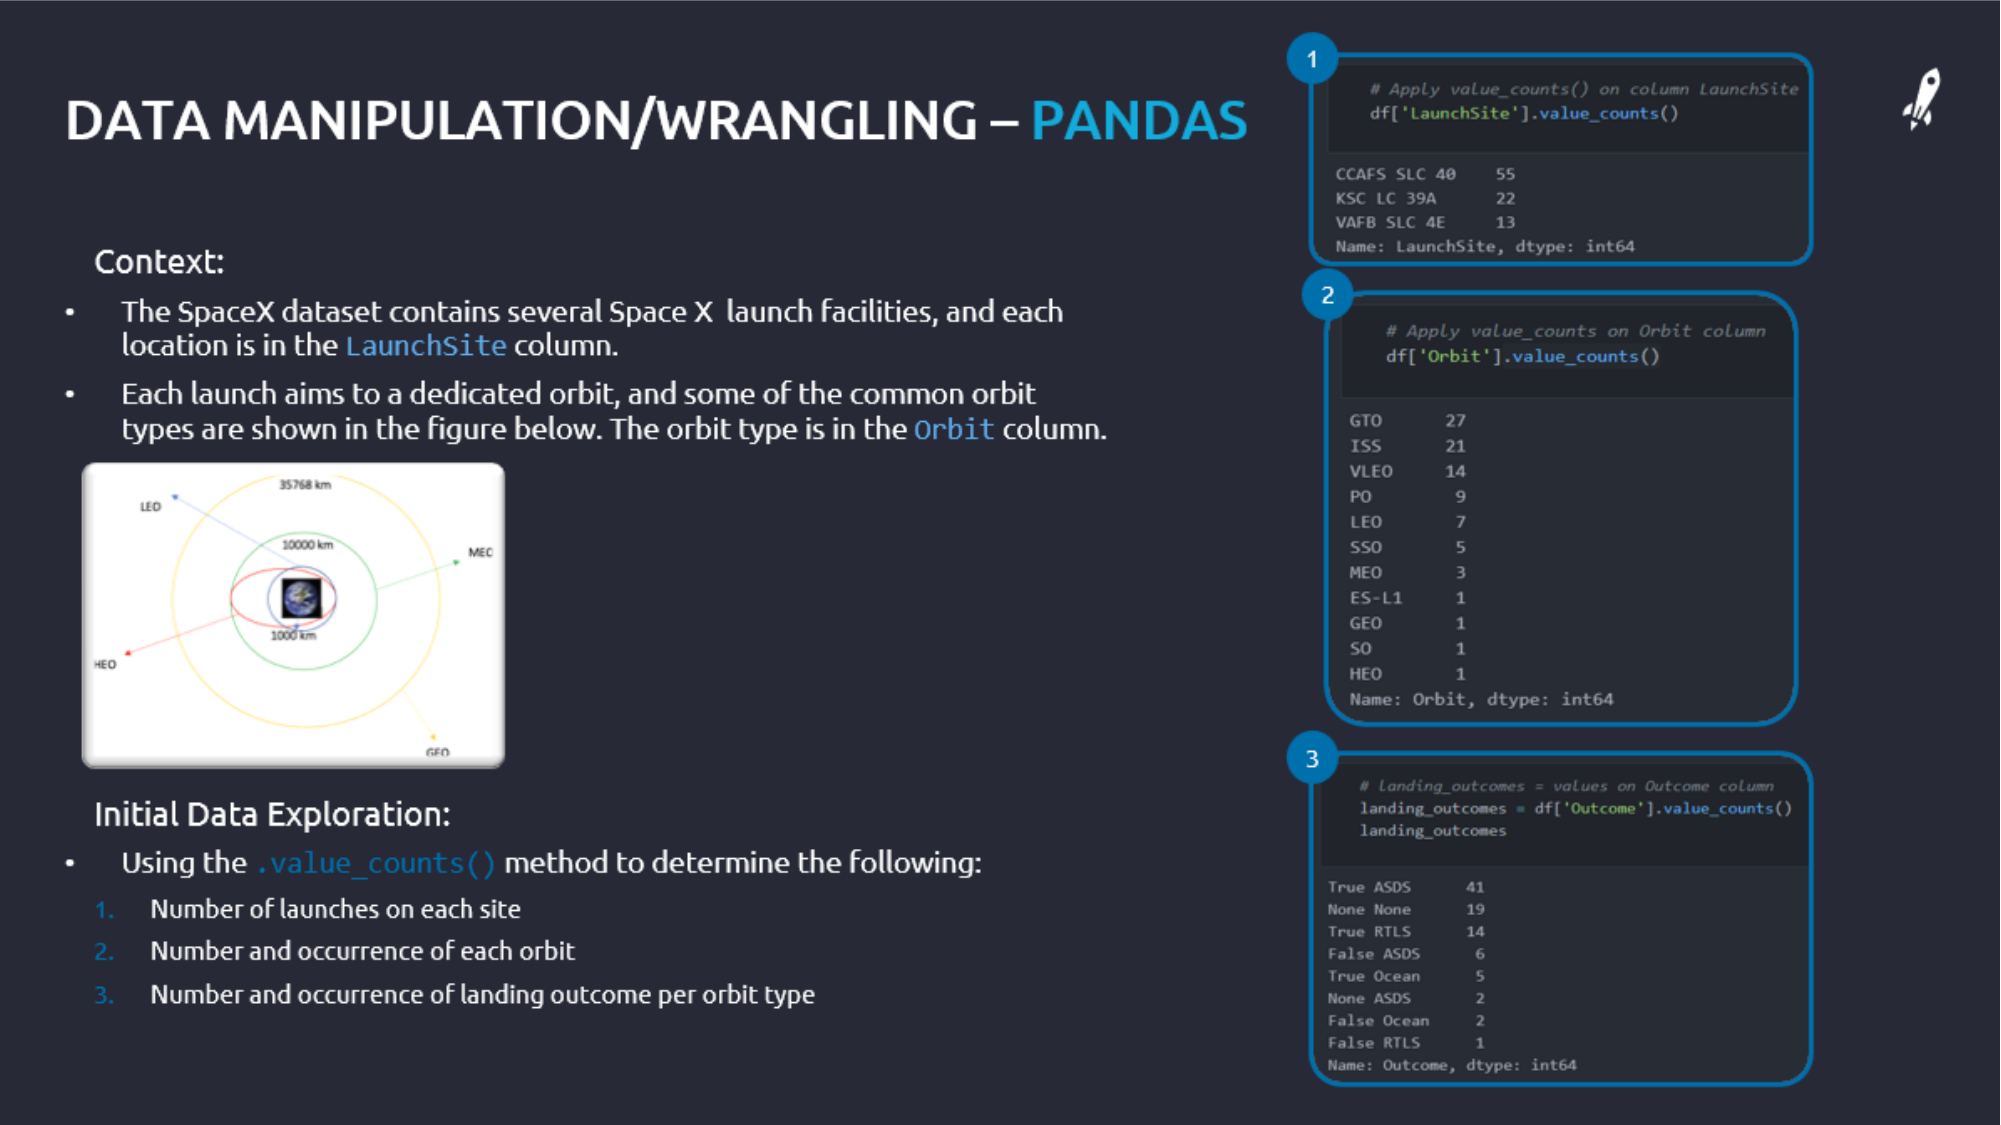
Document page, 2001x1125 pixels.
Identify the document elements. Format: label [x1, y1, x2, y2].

list [0, 0, 2000, 1125]
